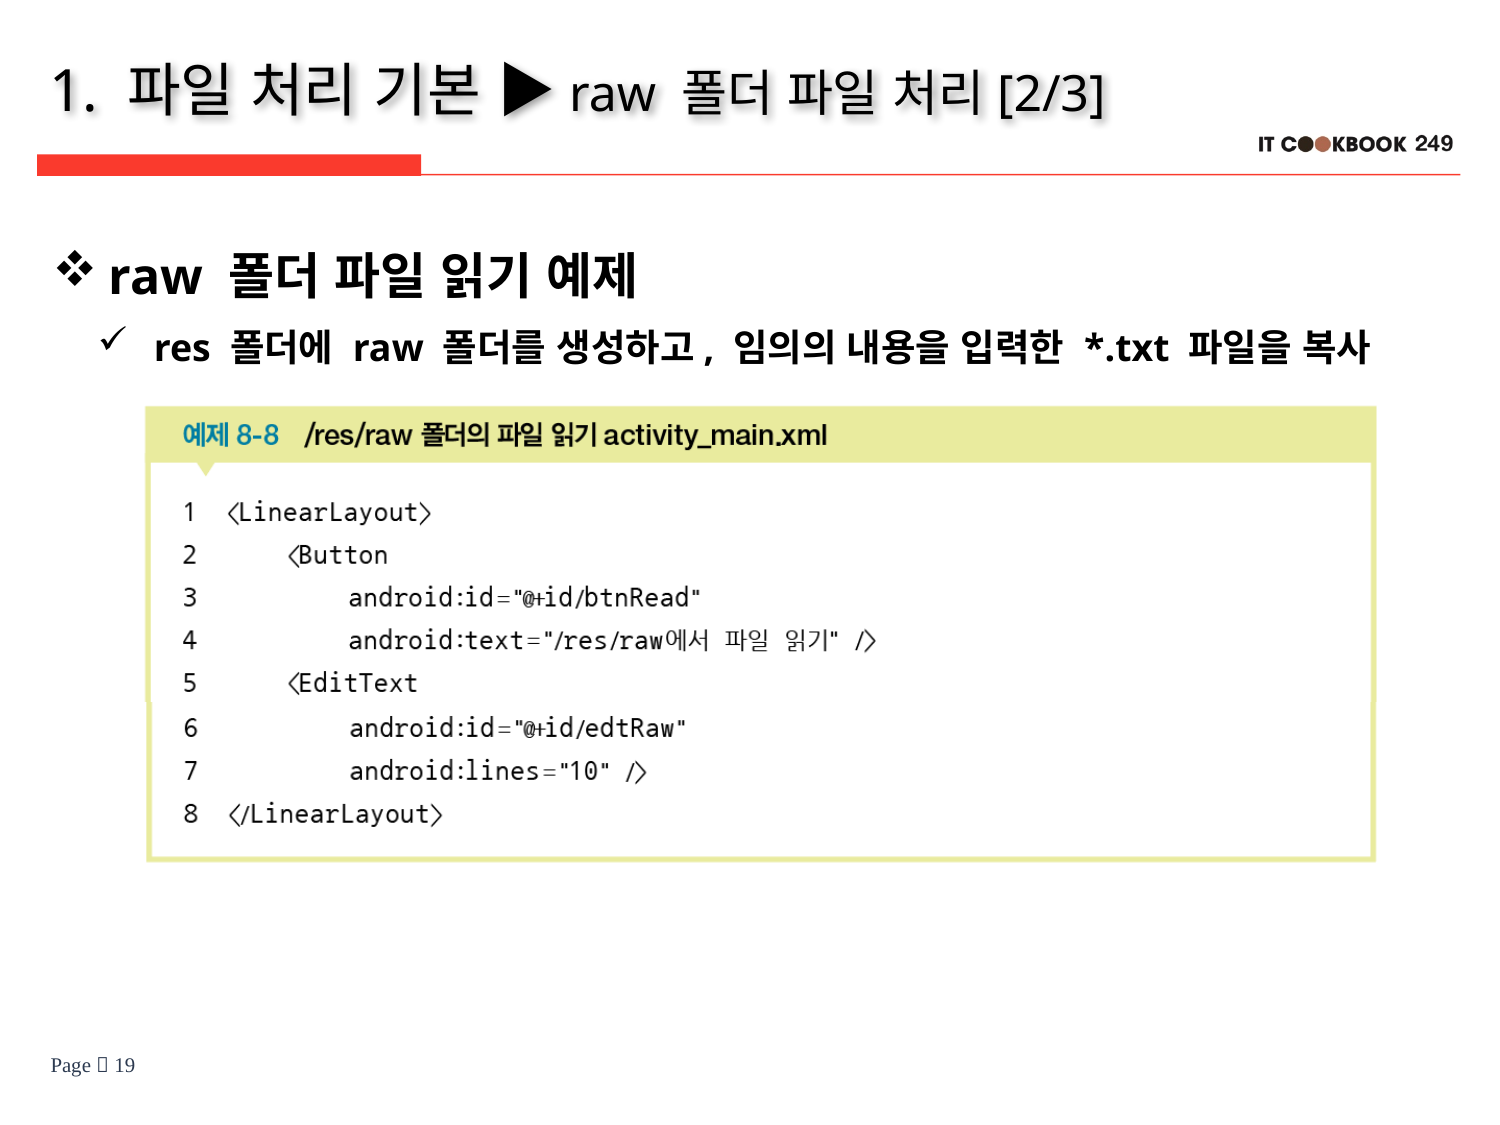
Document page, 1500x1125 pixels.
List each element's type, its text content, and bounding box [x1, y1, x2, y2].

picture [1218, 120, 1464, 164]
title 1. 파일 처리 기본 ▶raw 폴더 파일 처리[2/3] [48, 53, 1448, 161]
list raw 폴더 파일 읽기 예제 res 폴더에 raw 폴더를 생성하고, 임의의 내용을 입력한 *.txt 파일을 복사 [8, 243, 1480, 1031]
picture [132, 396, 1388, 874]
